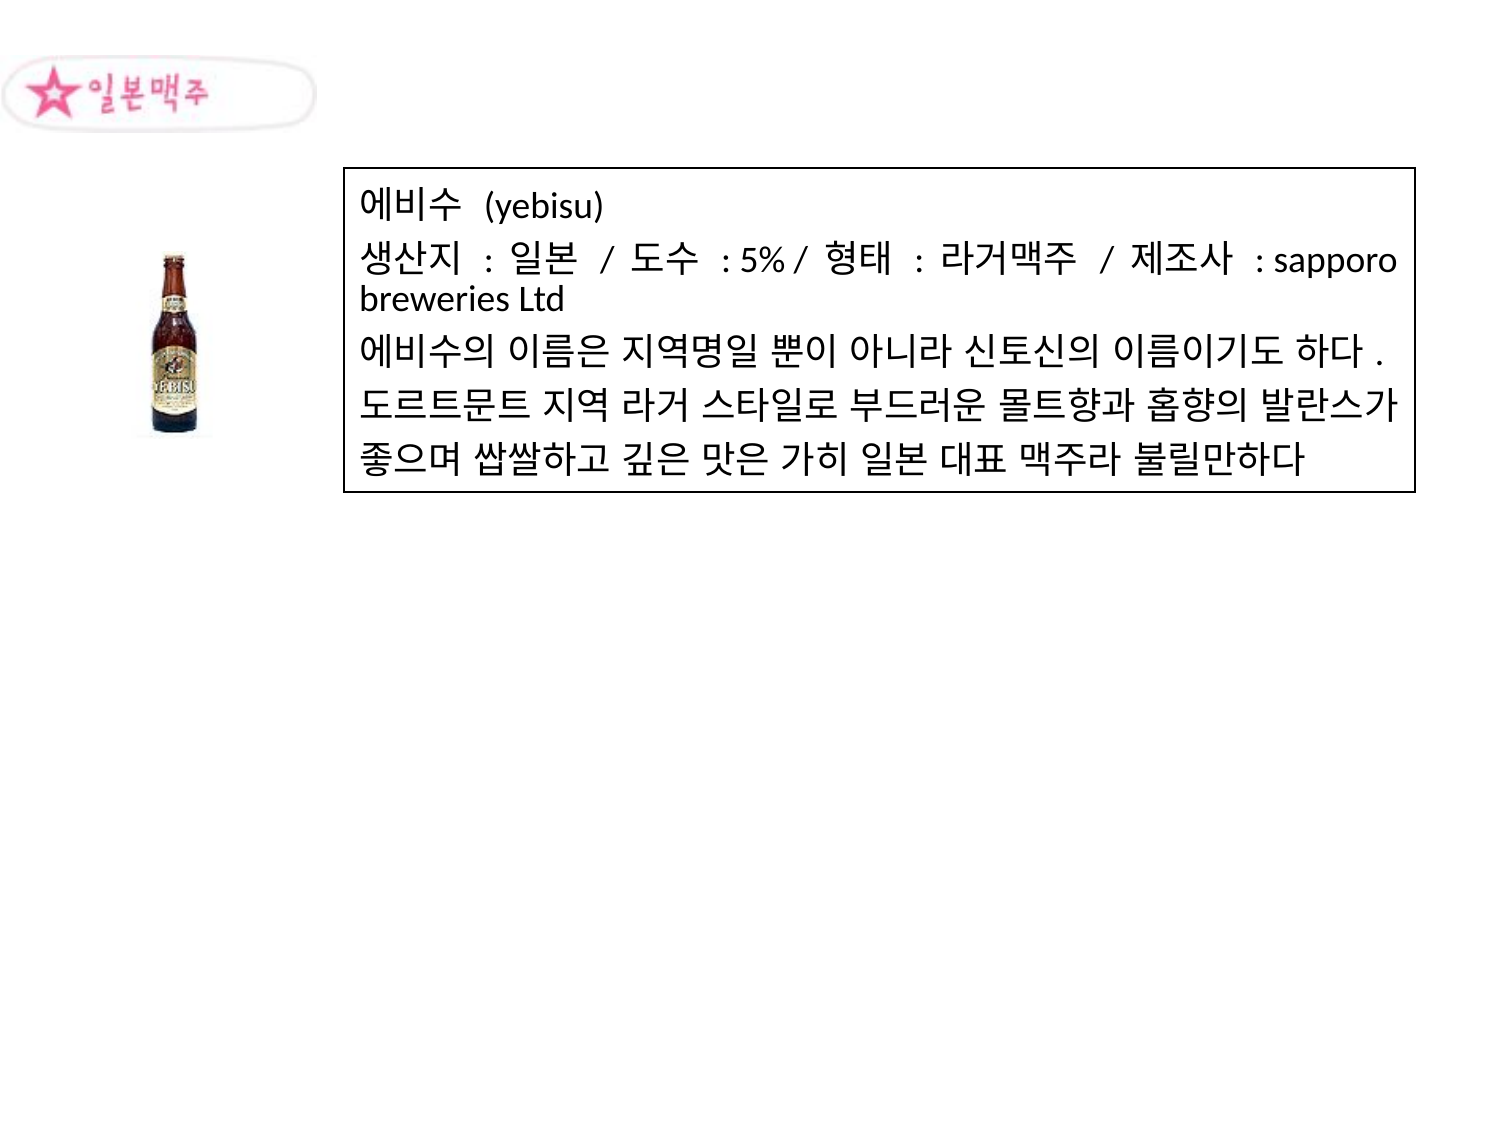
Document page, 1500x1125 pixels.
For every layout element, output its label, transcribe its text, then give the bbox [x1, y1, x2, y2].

table_header 에비수 (yebisu) 생산지 : 일본 / 도수 : 5% / 형태 : 라거맥주 / 제조사 : sapporo breweries Ltd 에비수의 이름은 지역명일 뿐이 아니라 신토신의 이름이기도 하다. 도르트문트 지역 라거 스타일로 부드러운 몰트향과 홉향의 발란스가 좋으며 쌉쌀하고 깊은 맛은 가히 일본 대표 맥주라 불릴만하다 [345, 169, 1414, 491]
picture [112, 251, 238, 439]
picture [0, 55, 317, 133]
